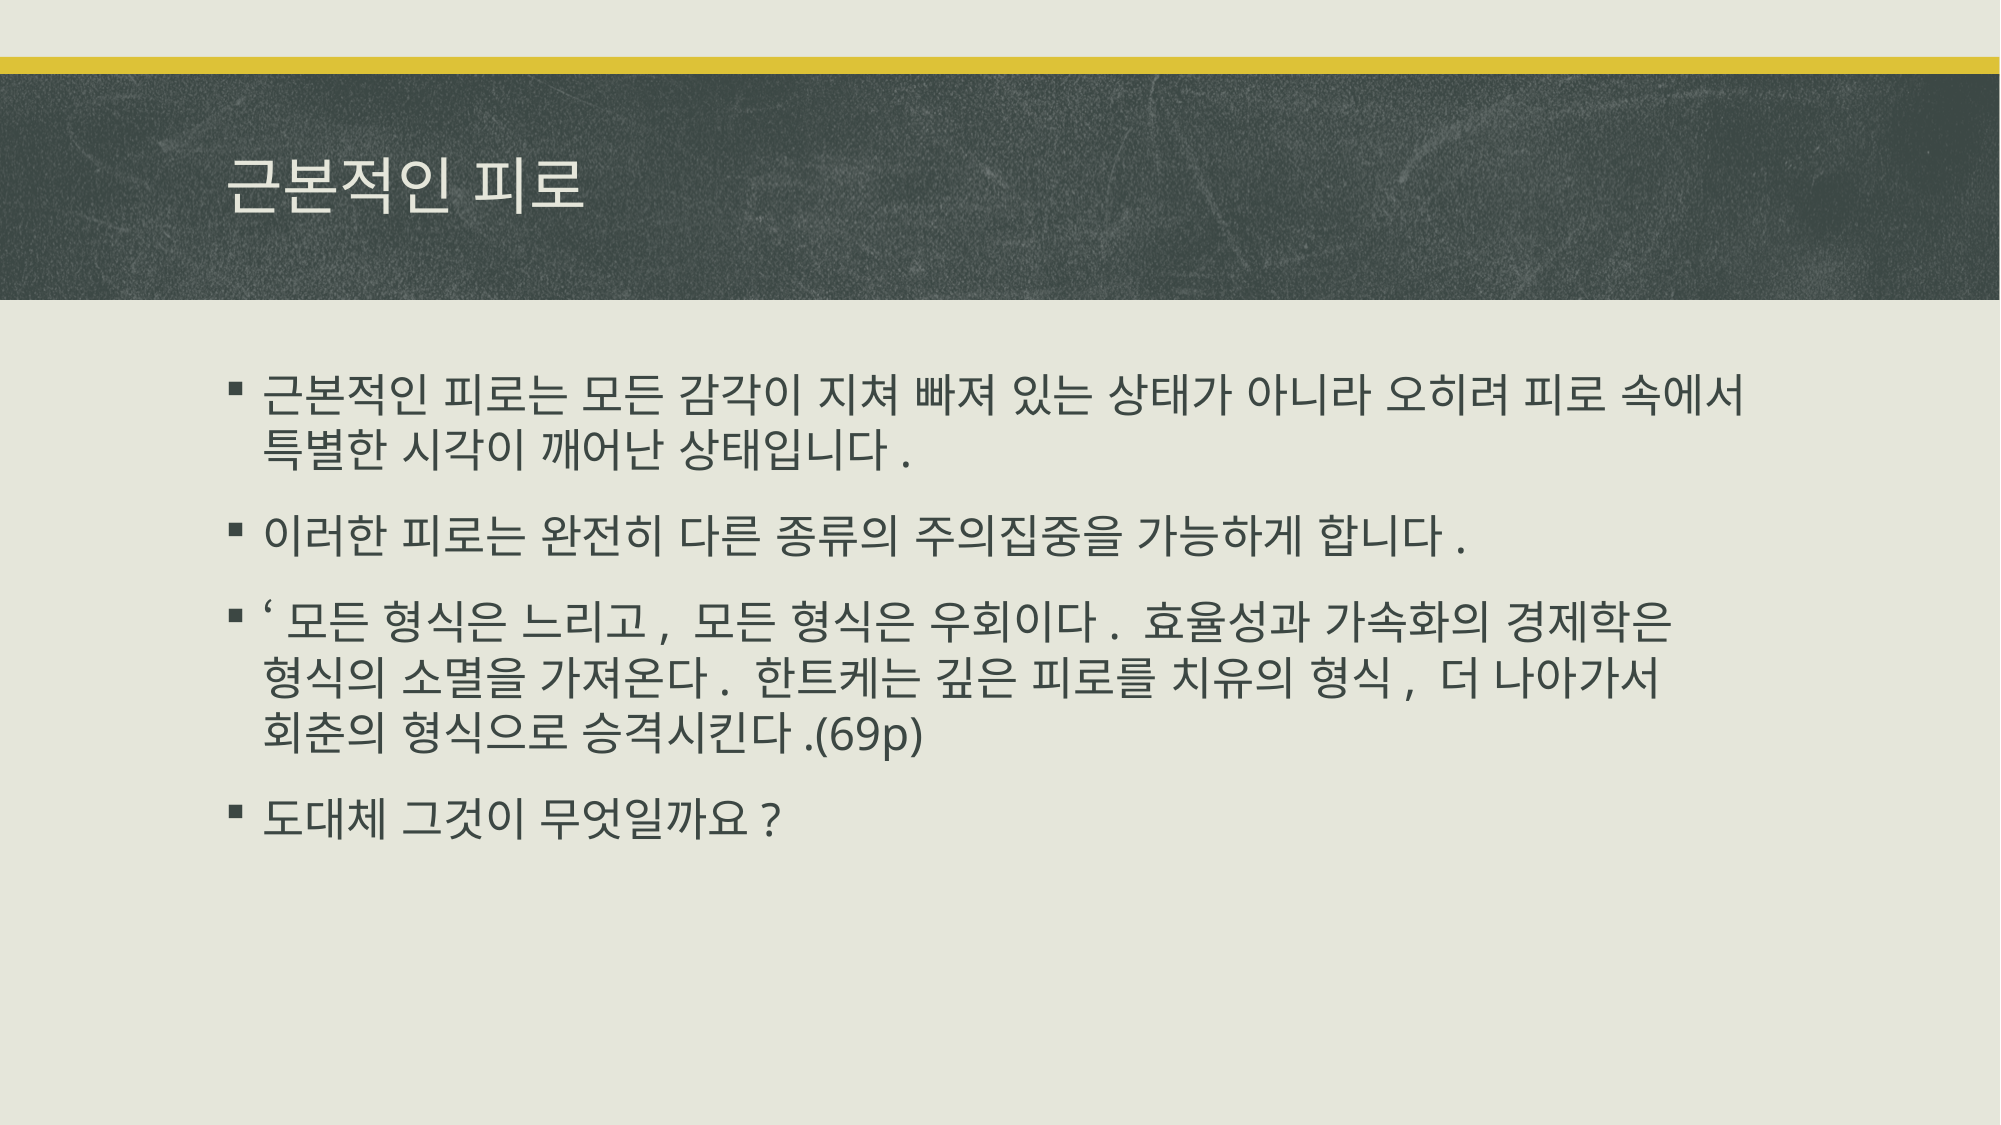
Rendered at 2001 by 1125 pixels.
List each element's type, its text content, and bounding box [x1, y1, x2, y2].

title 근본적인 피로 [210, 76, 1790, 300]
list 근본적인 피로는 모든 감각이 지쳐 빠져 있는 상태가 아니라 오히려 피로 속에서 특별한 시각이 깨어난 상태입니다. 이러한 피로는 완전히 다른 종류의 주의집중을 가능하게 합니다. ‘모든 형식은 느리고, 모든 형식은 우회이다. 효율성과 가속화의 경제학은 형식의 소멸을 가져온다. 한트케는 깊은 피로를 치유의 형식, 더 나아가서 회춘의 형식으로 승격시킨다.(69p) 도대체 그것이 무엇일까요? [210, 359, 1790, 1014]
picture [0, 74, 2000, 300]
